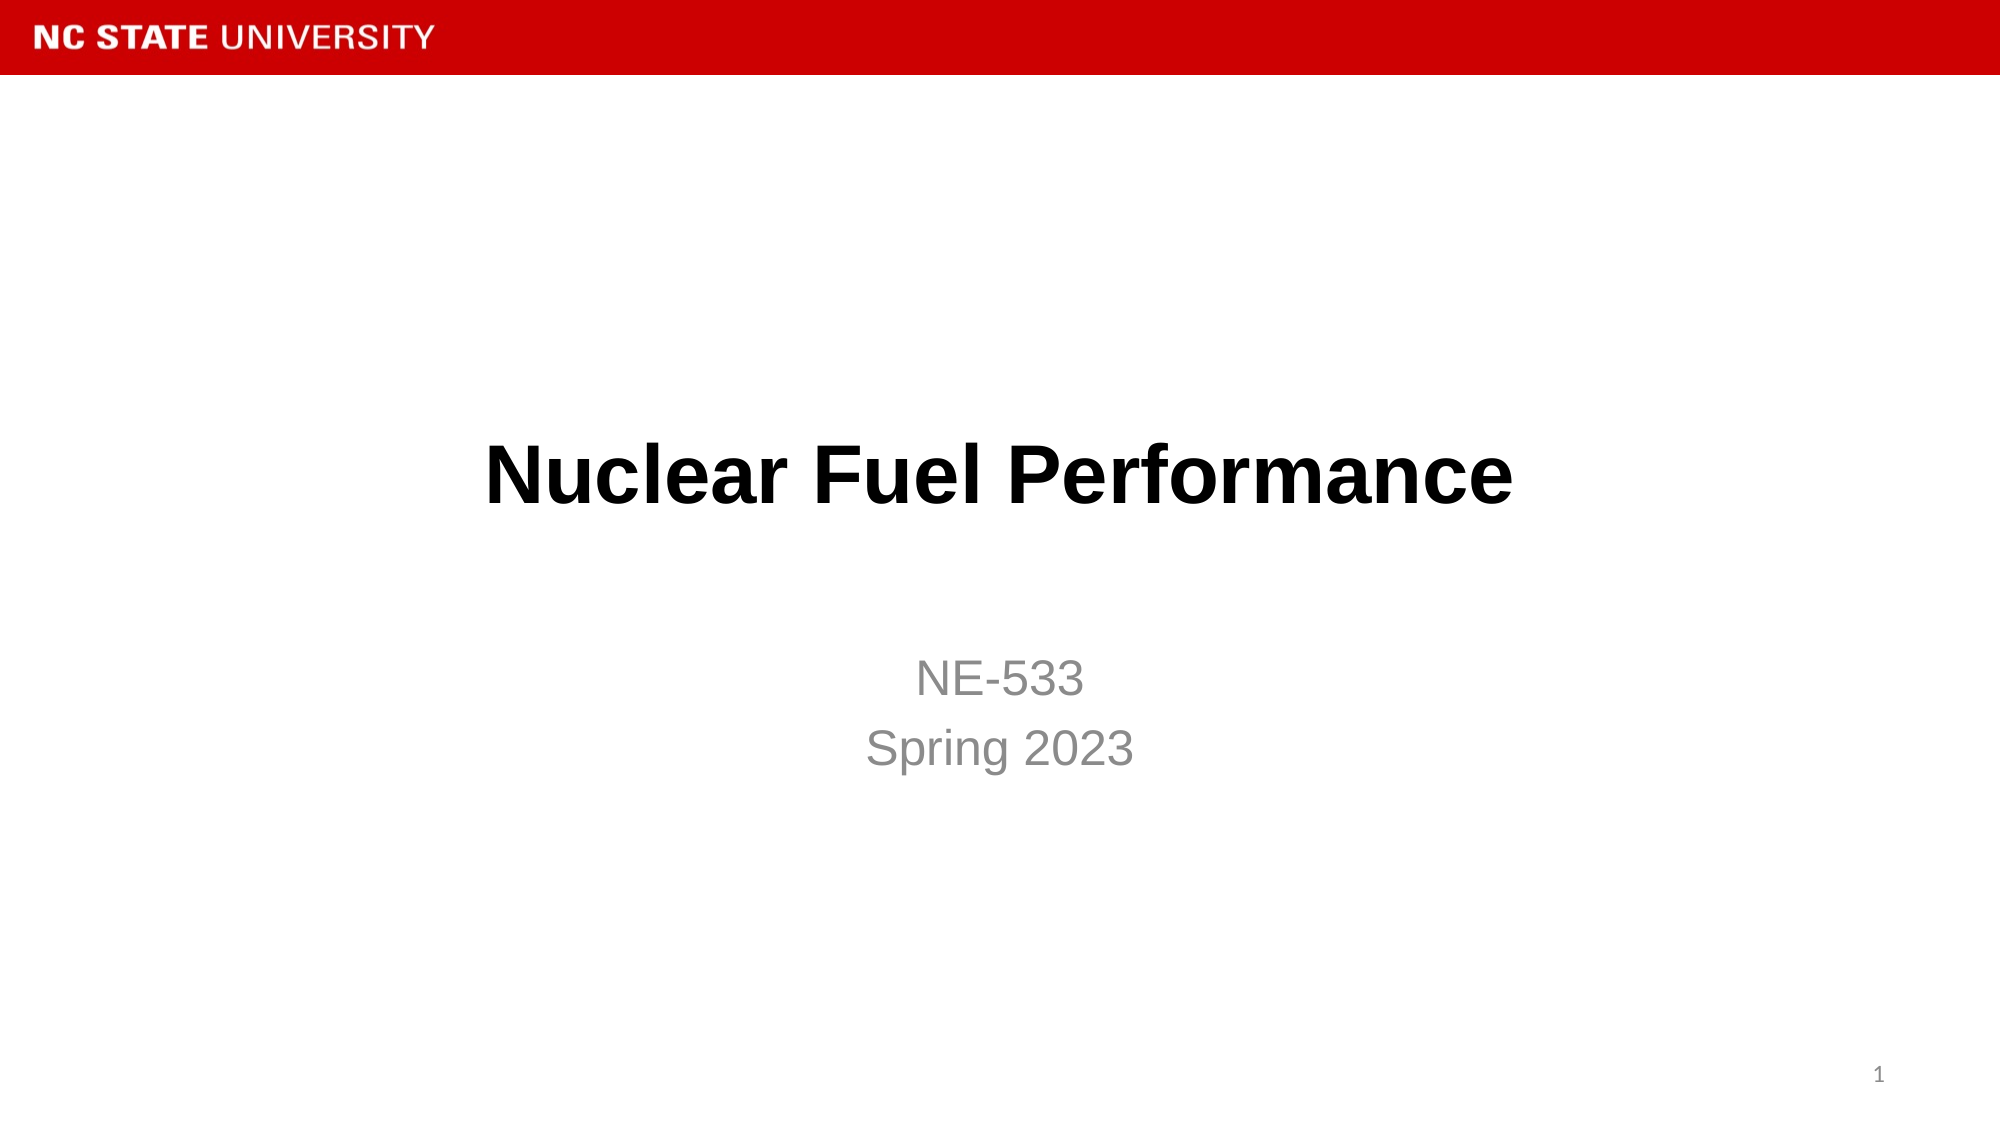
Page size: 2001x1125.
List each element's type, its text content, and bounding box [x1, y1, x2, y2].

picture [0, 0, 2000, 75]
subtitle NE-533 Spring 2023 [300, 637, 1700, 925]
title Nuclear Fuel Performance [150, 349, 1850, 591]
slide_number 1 [1433, 1042, 1900, 1103]
